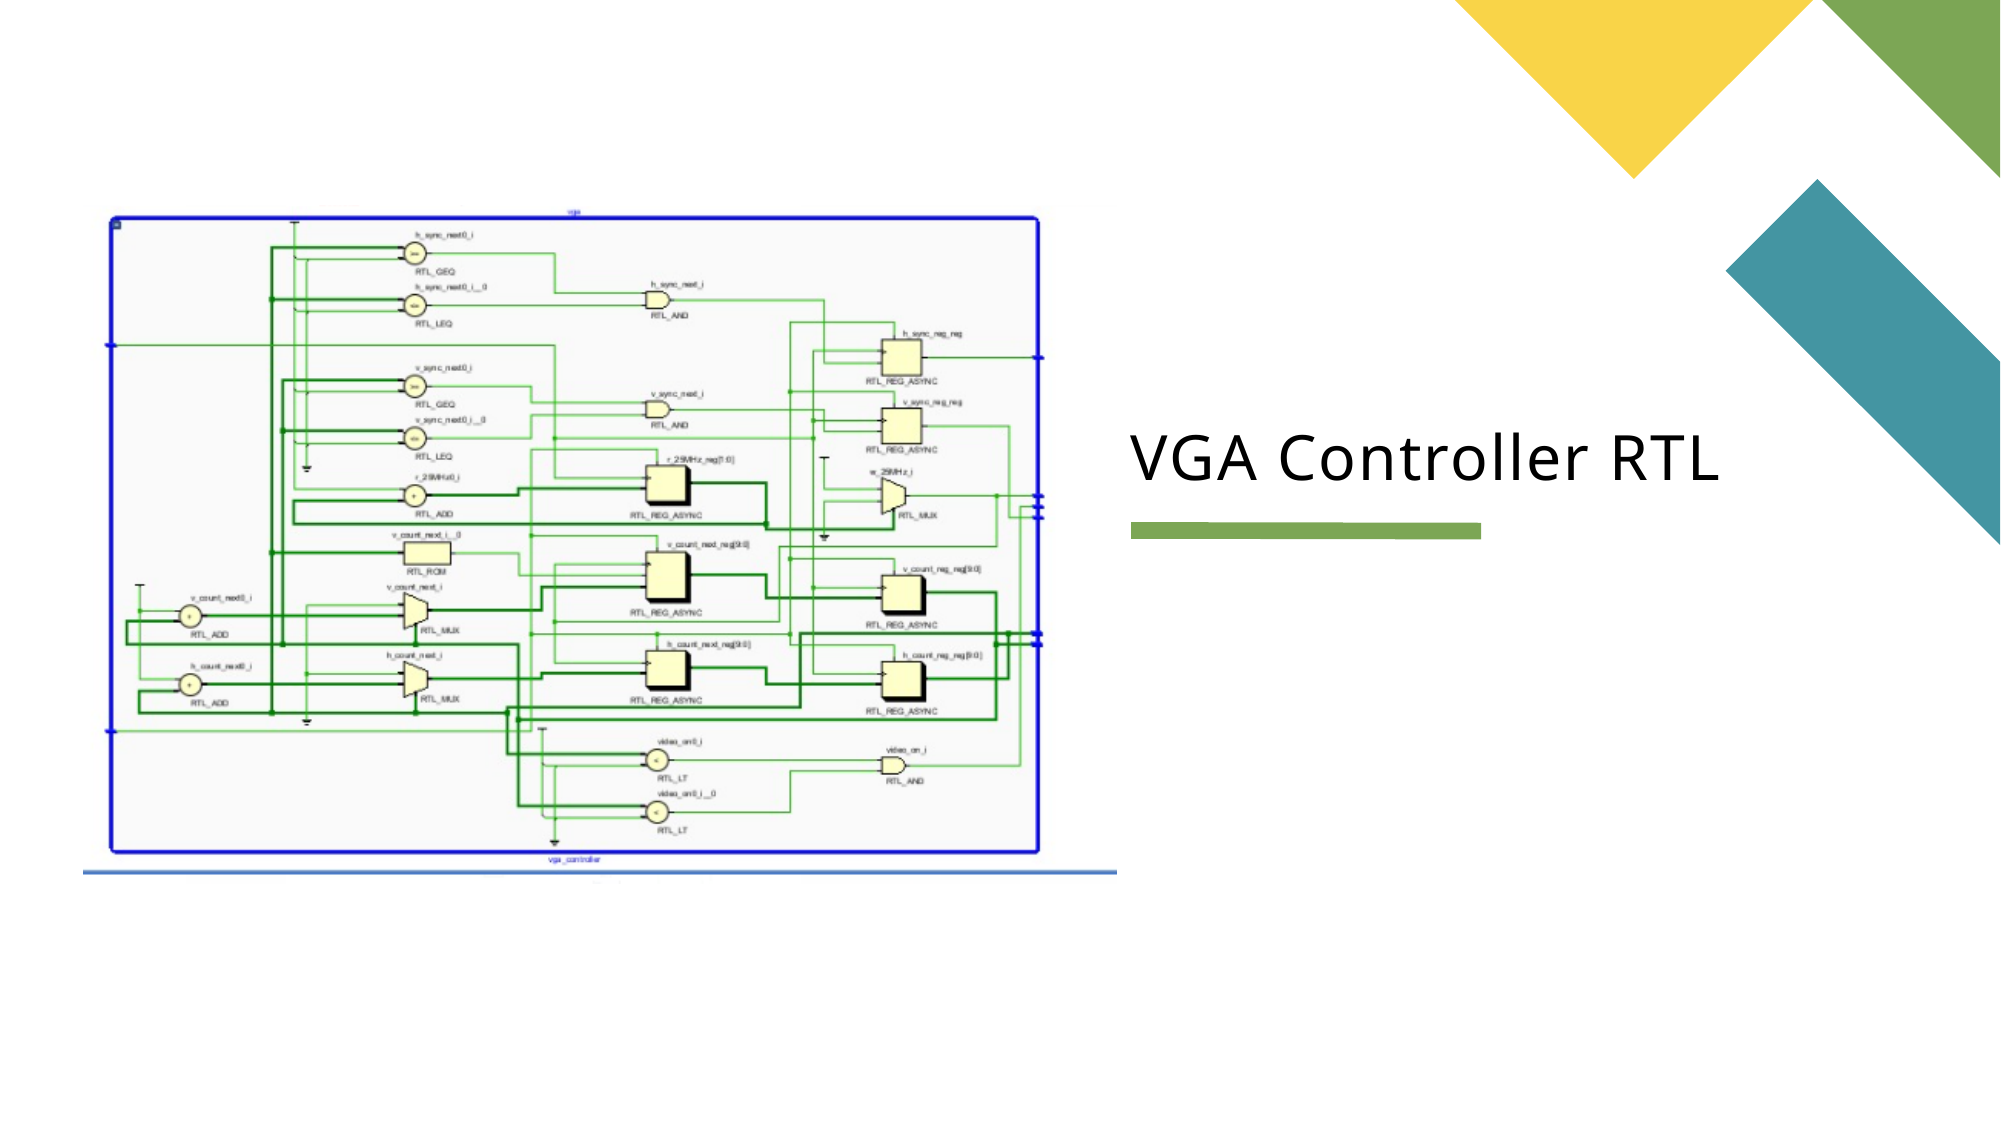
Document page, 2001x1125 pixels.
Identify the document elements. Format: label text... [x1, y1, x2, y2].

title VGA Controller RTL [1130, 393, 1805, 494]
picture [83, 205, 1117, 884]
